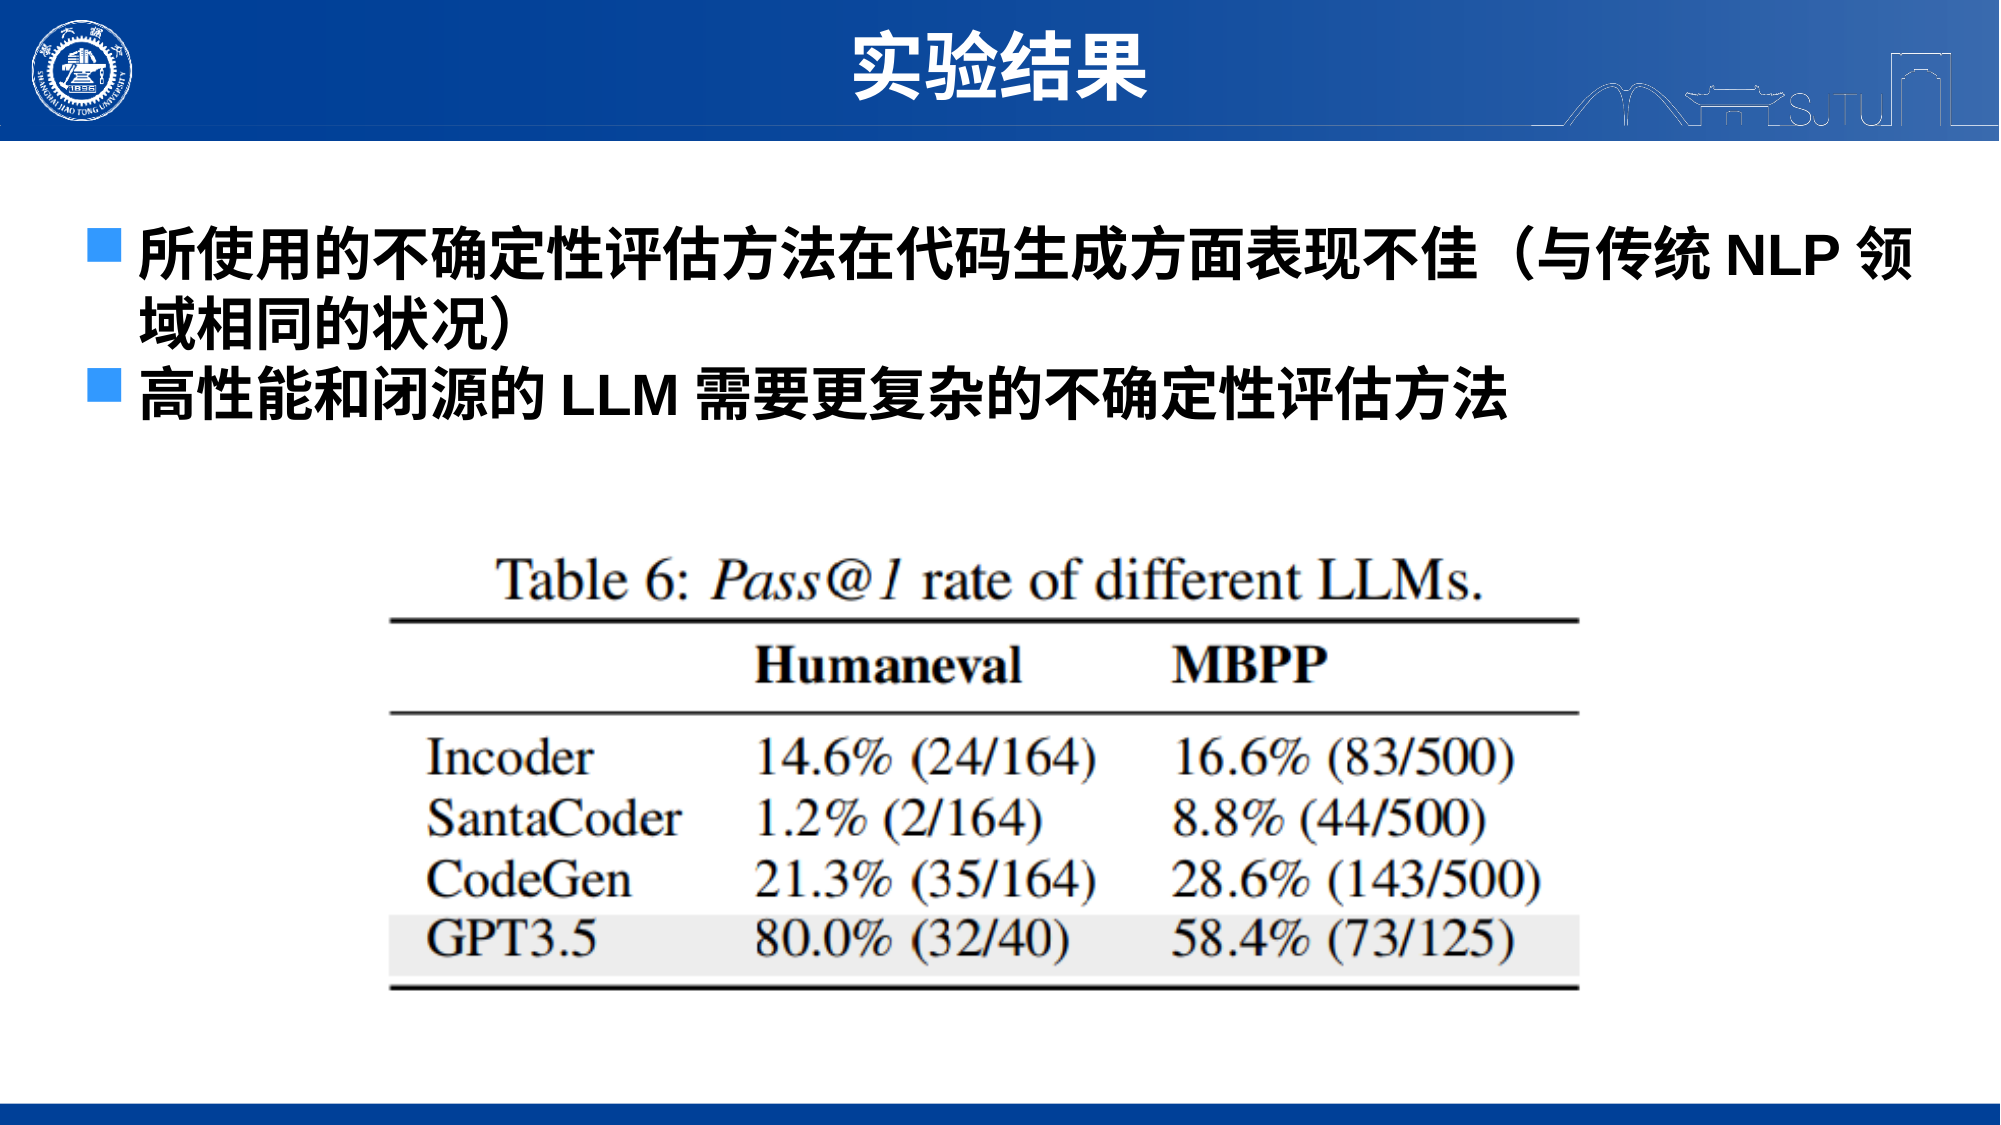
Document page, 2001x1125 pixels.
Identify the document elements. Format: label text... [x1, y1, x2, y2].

list 实验结果 [1, 0, 1999, 141]
text_box 所使用的不确定性评估方法在代码生成方面表现不佳（与传统NLP领域相同的状况） 高性能和闭源的LLM需要更复杂的不确定性评估方法 [67, 209, 1933, 435]
picture [365, 506, 1635, 1001]
